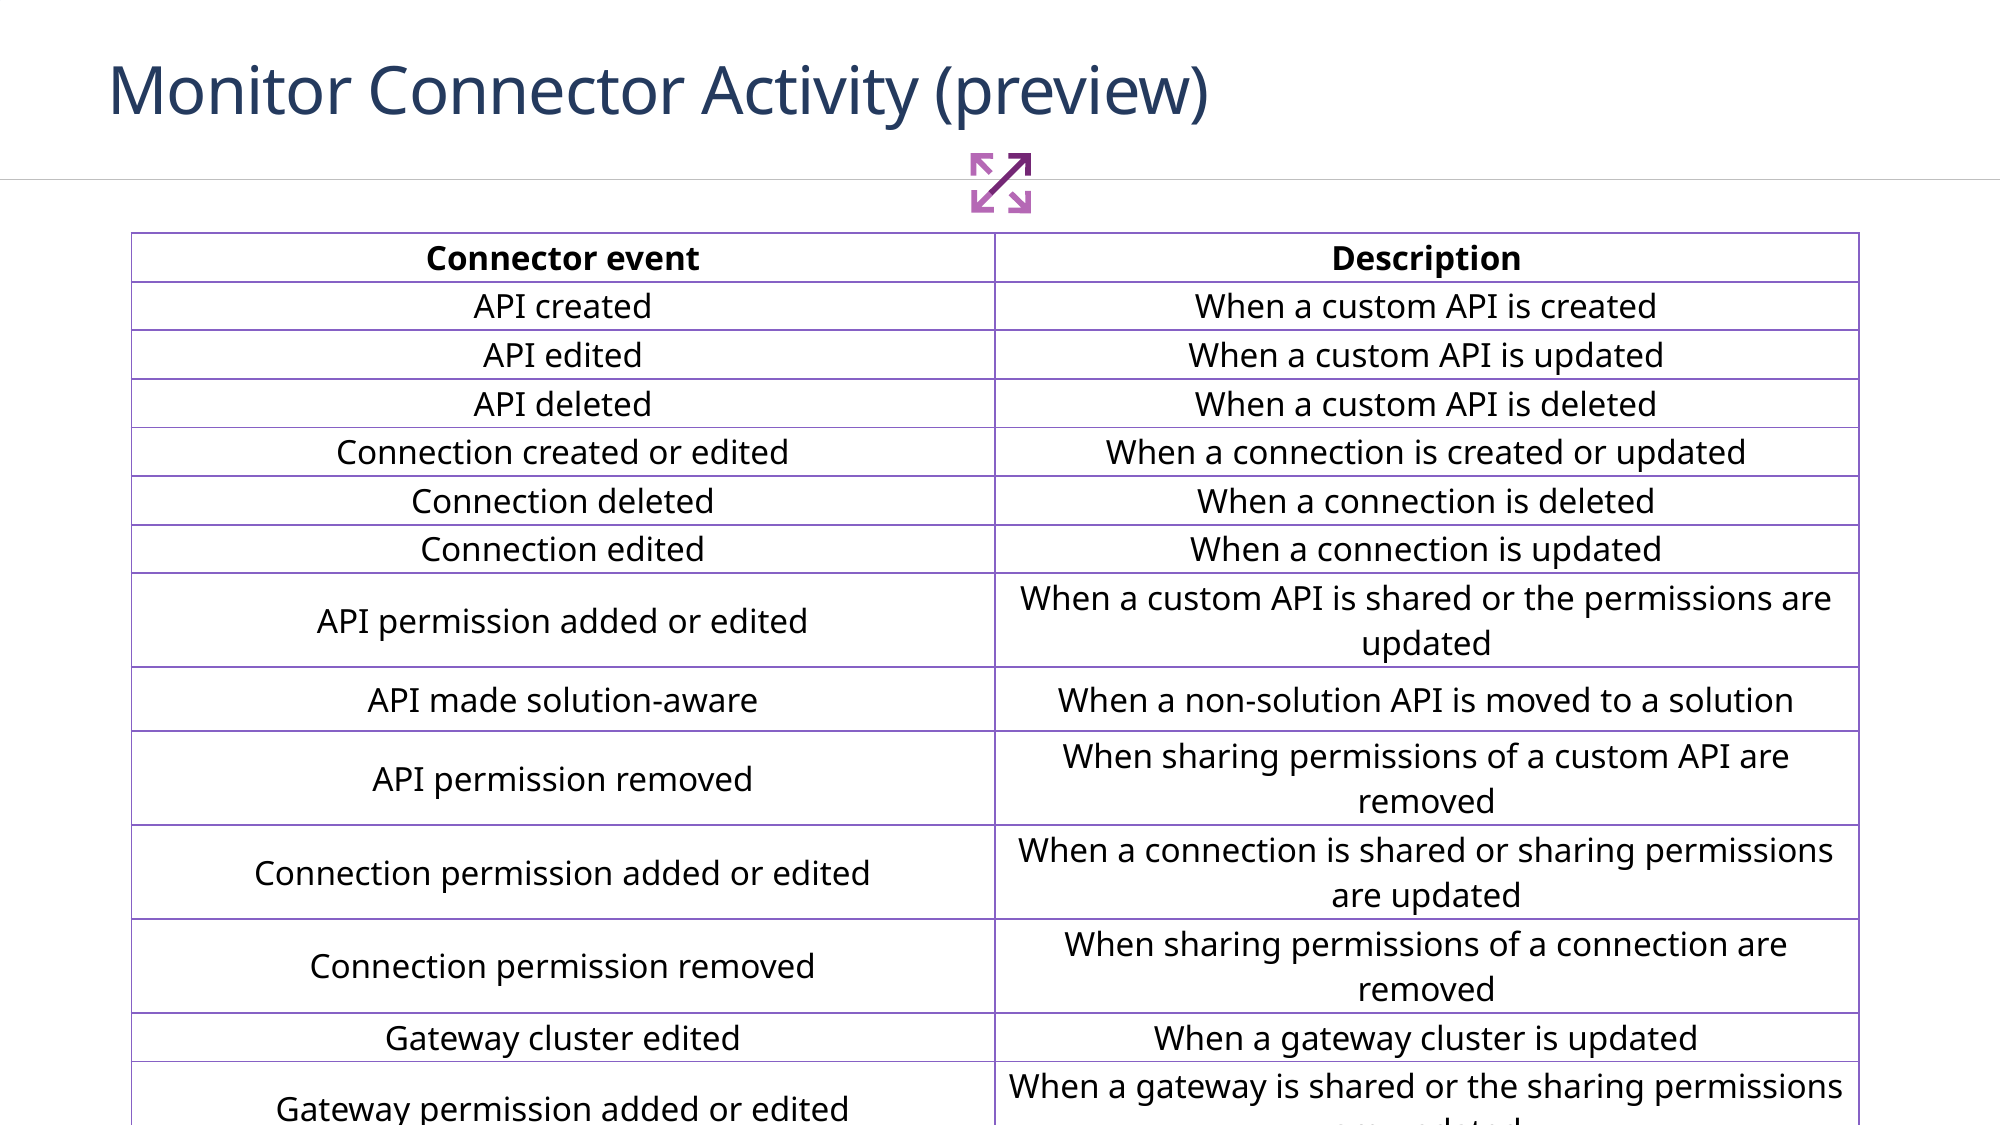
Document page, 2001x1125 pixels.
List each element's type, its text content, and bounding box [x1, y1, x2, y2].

table_cell When a connection is shared or sharing permissions are updated [996, 826, 1858, 918]
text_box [970, 153, 1031, 214]
table_cell API created [132, 283, 994, 329]
table_cell When a connection is deleted [996, 477, 1858, 524]
table_cell Connection permission added or edited [132, 826, 994, 918]
table_cell Connection created or edited [132, 428, 994, 475]
table_cell API permission removed [132, 732, 994, 824]
table_cell When a custom API is created [996, 283, 1858, 329]
table_cell When a connection is updated [996, 526, 1858, 572]
table_cell Connection permission removed [132, 920, 994, 1012]
table_cell Gateway permission added or edited [132, 1062, 994, 1125]
table_cell API edited [132, 331, 994, 378]
table_cell API permission added or edited [132, 574, 994, 666]
table_cell When a connection is created or updated [996, 428, 1858, 475]
table_cell When a custom API is deleted [996, 380, 1858, 427]
table_cell API made solution-aware [132, 668, 994, 730]
table_cell When sharing permissions of a connection are removed [996, 920, 1858, 1012]
table_cell API deleted [132, 380, 994, 427]
table_cell Gateway cluster edited [132, 1014, 994, 1061]
table_cell When a gateway is shared or the sharing permissions are updated [996, 1062, 1858, 1125]
table_cell When a custom API is updated [996, 331, 1858, 378]
title Monitor Connector Activity (preview) [107, 52, 1893, 129]
table_cell When a gateway cluster is updated [996, 1014, 1858, 1061]
table_cell When sharing permissions of a custom API are removed [996, 732, 1858, 824]
table_cell When a non-solution API is moved to a solution [996, 668, 1858, 730]
table_header Description [996, 234, 1858, 281]
table_cell Connection edited [132, 526, 994, 572]
table_header Connector event [132, 234, 994, 281]
table_cell Connection deleted [132, 477, 994, 524]
table_cell When a custom API is shared or the permissions are updated [996, 574, 1858, 666]
